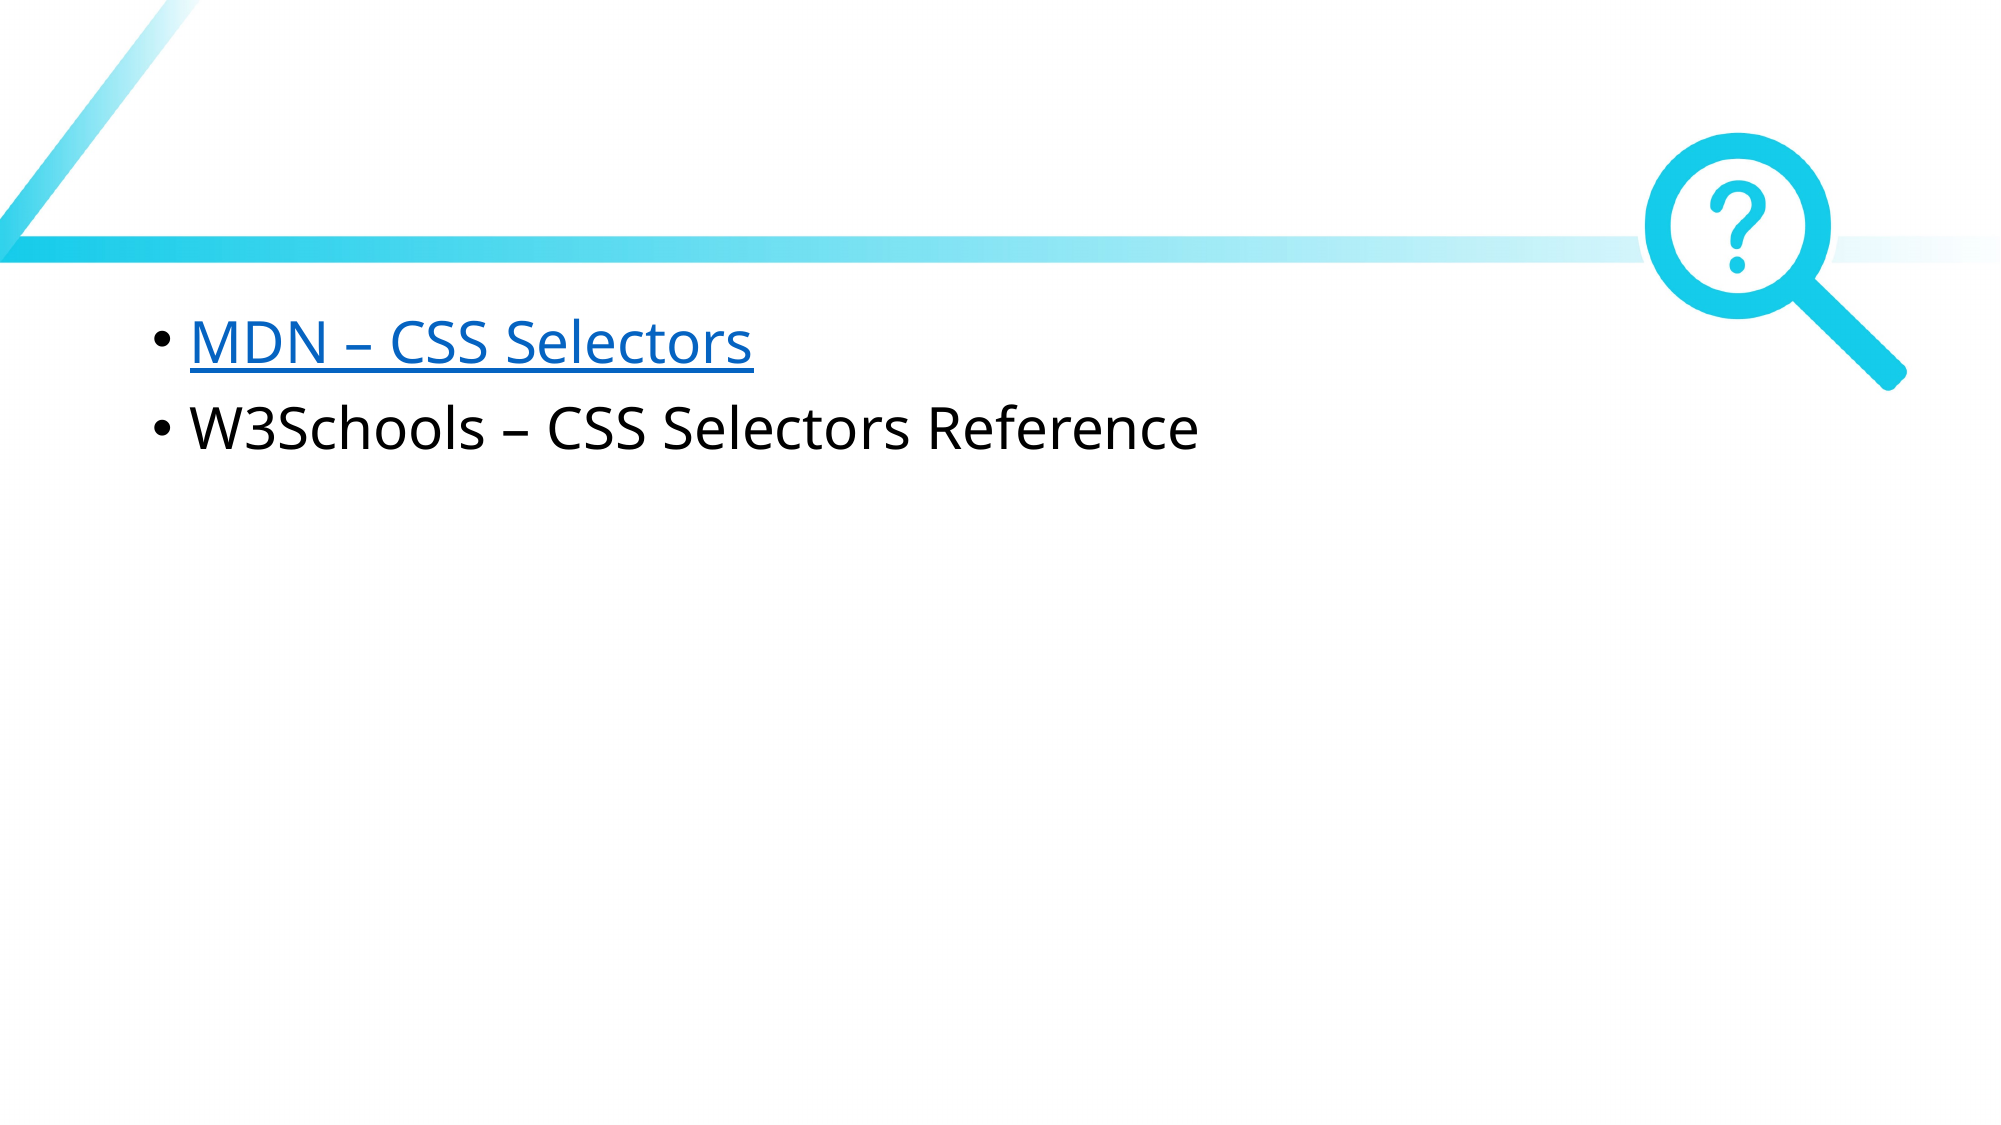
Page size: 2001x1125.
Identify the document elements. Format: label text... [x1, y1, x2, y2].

picture [0, 0, 2000, 1125]
list MDN – CSS Selectors W3Schools – CSS Selectors Reference [137, 299, 1863, 1014]
